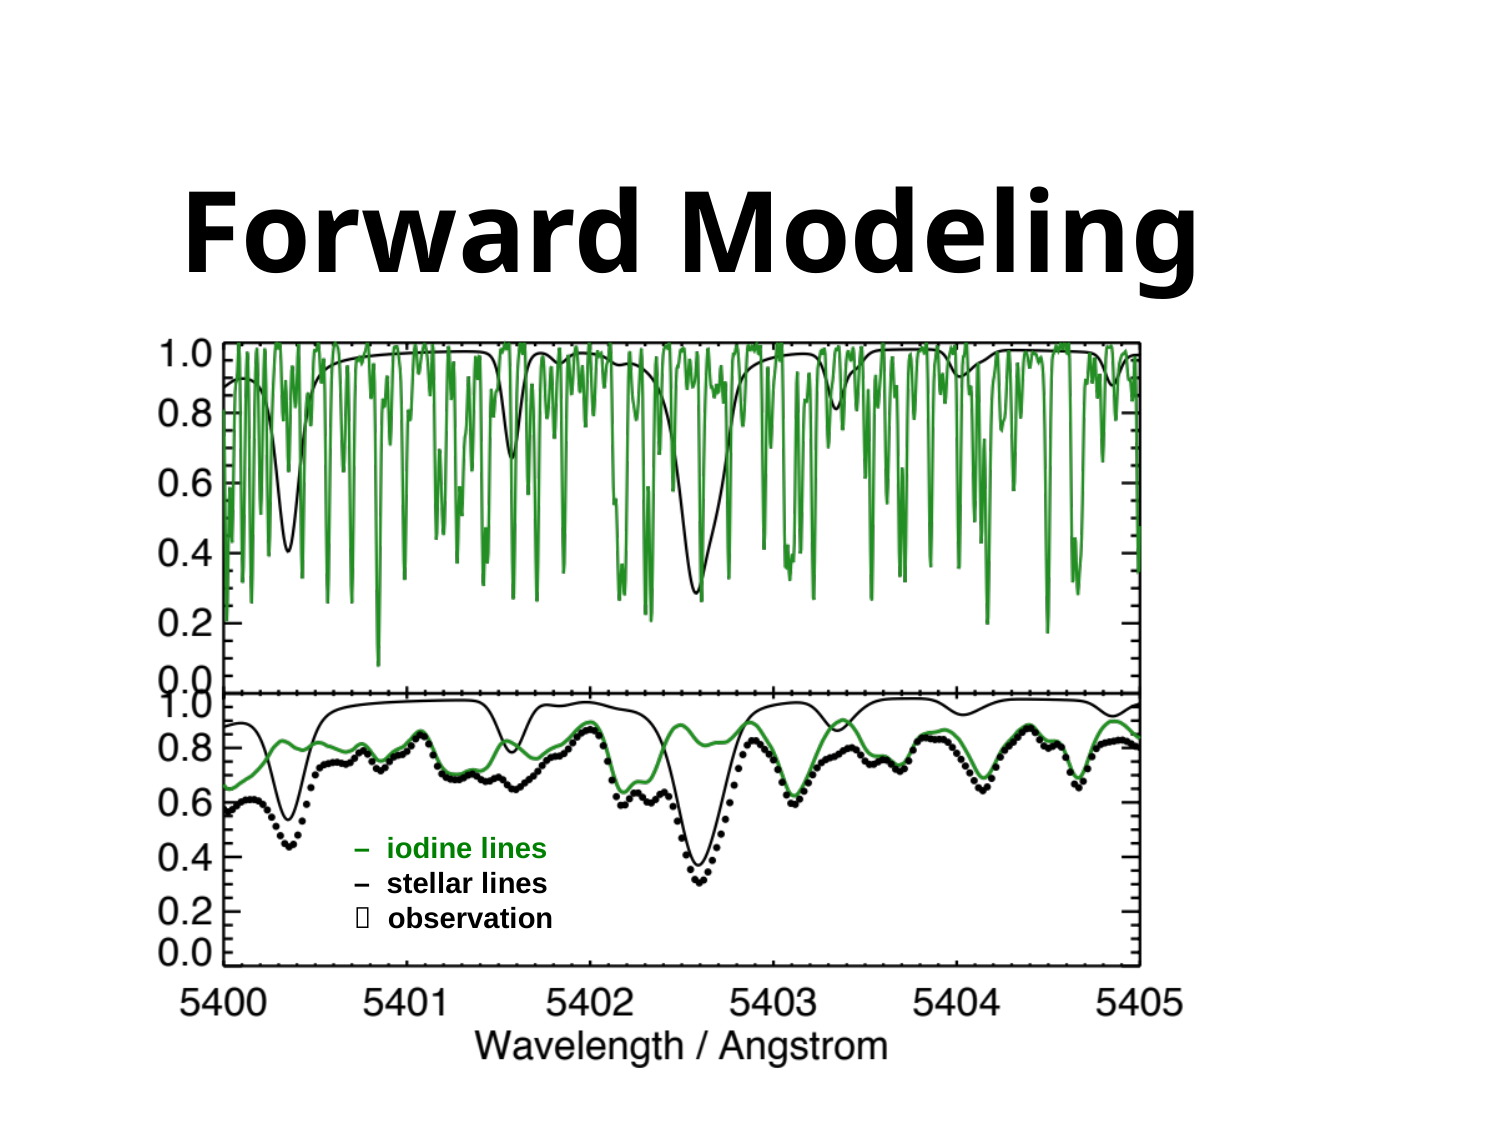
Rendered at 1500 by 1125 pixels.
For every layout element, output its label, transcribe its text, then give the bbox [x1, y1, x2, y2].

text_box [116, 304, 1191, 1081]
text_box Forward Modeling [164, 152, 1218, 303]
